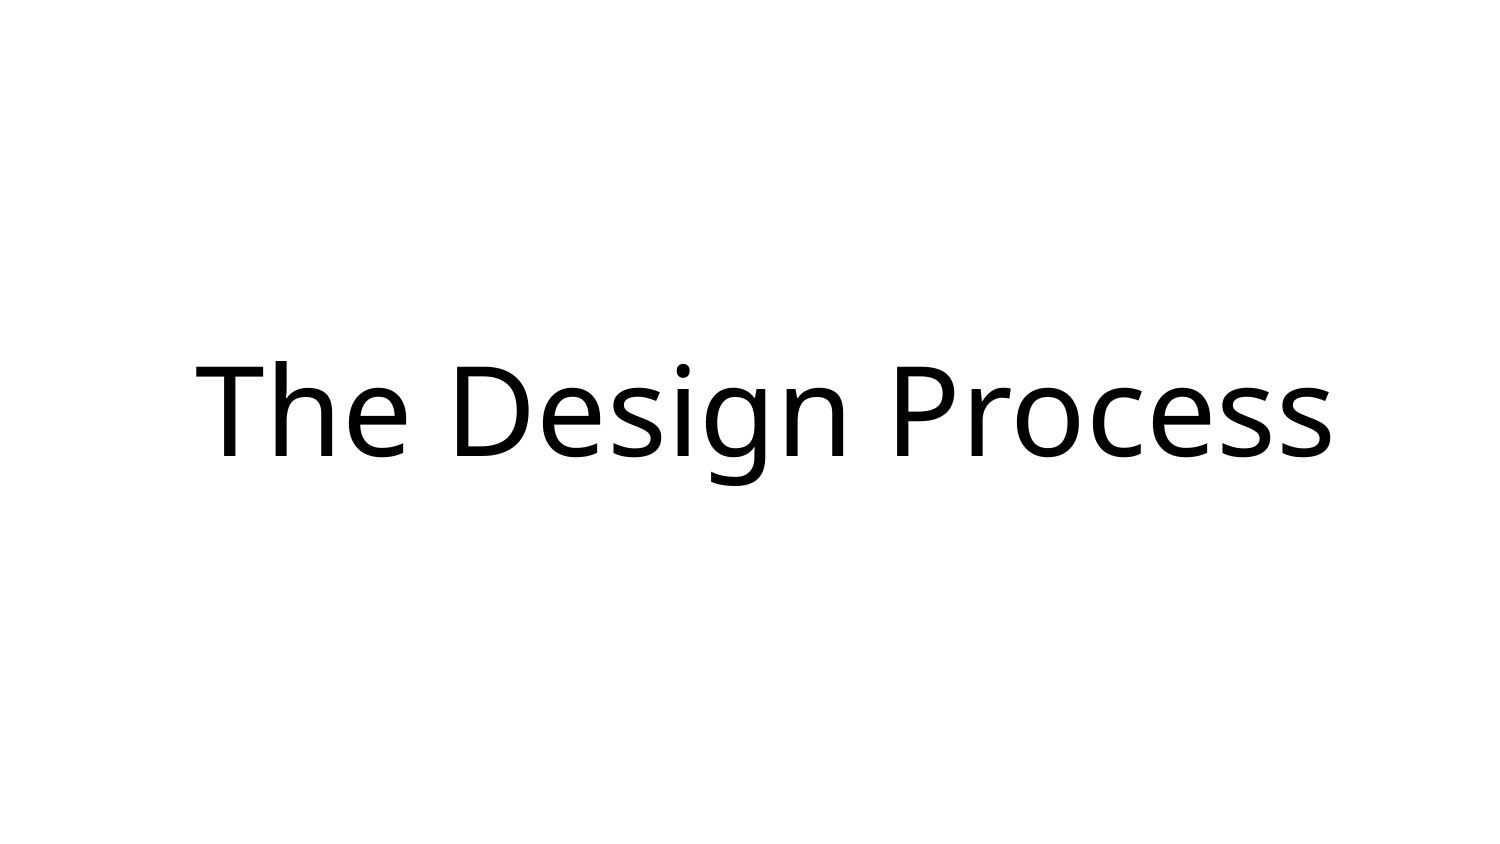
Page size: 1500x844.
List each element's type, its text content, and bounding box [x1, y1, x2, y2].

list The Design Process [75, 316, 1425, 527]
